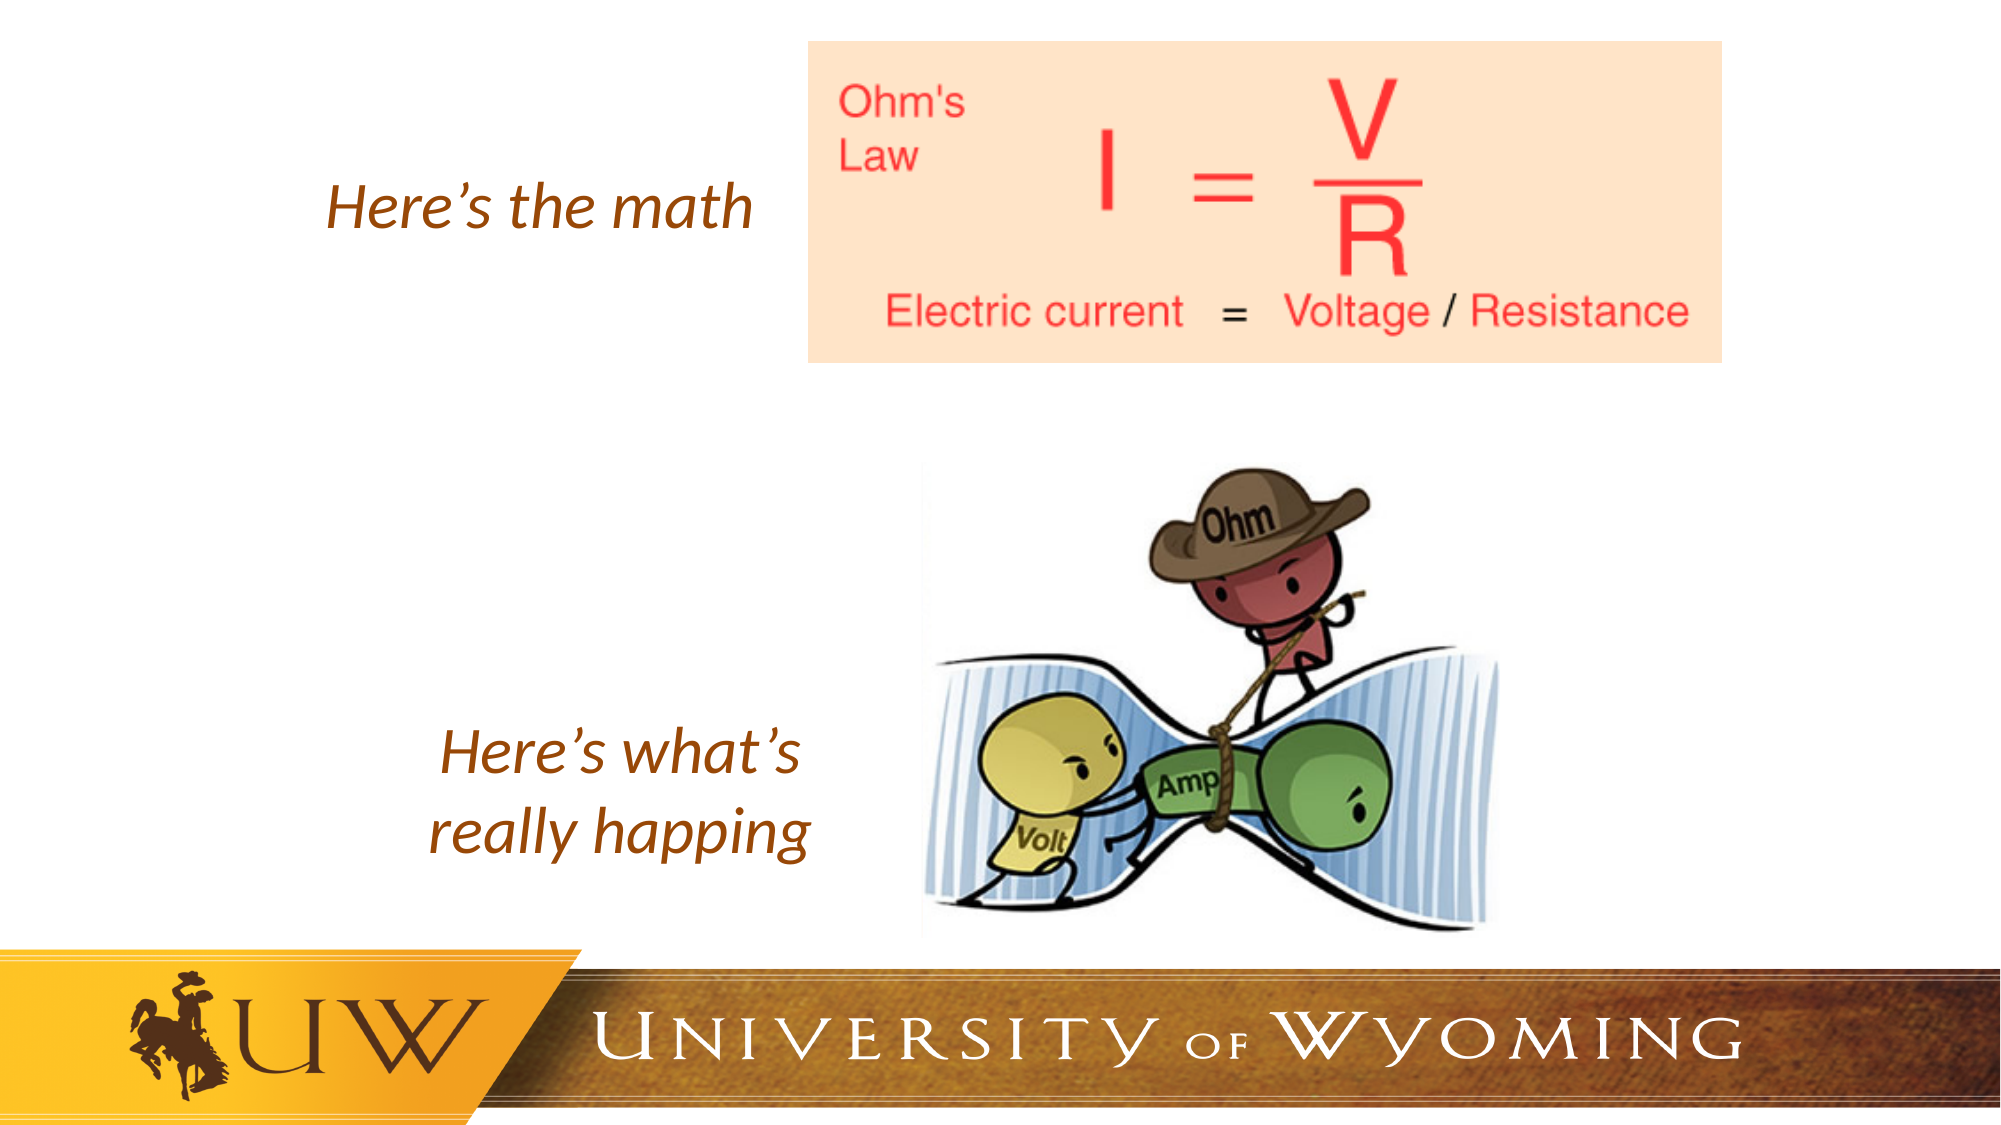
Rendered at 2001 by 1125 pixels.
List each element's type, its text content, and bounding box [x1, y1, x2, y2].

picture [0, 462, 2001, 1125]
picture [808, 41, 1722, 363]
text_box Here’s what’s really happing [403, 699, 838, 875]
text_box Here’s the math [310, 154, 771, 249]
